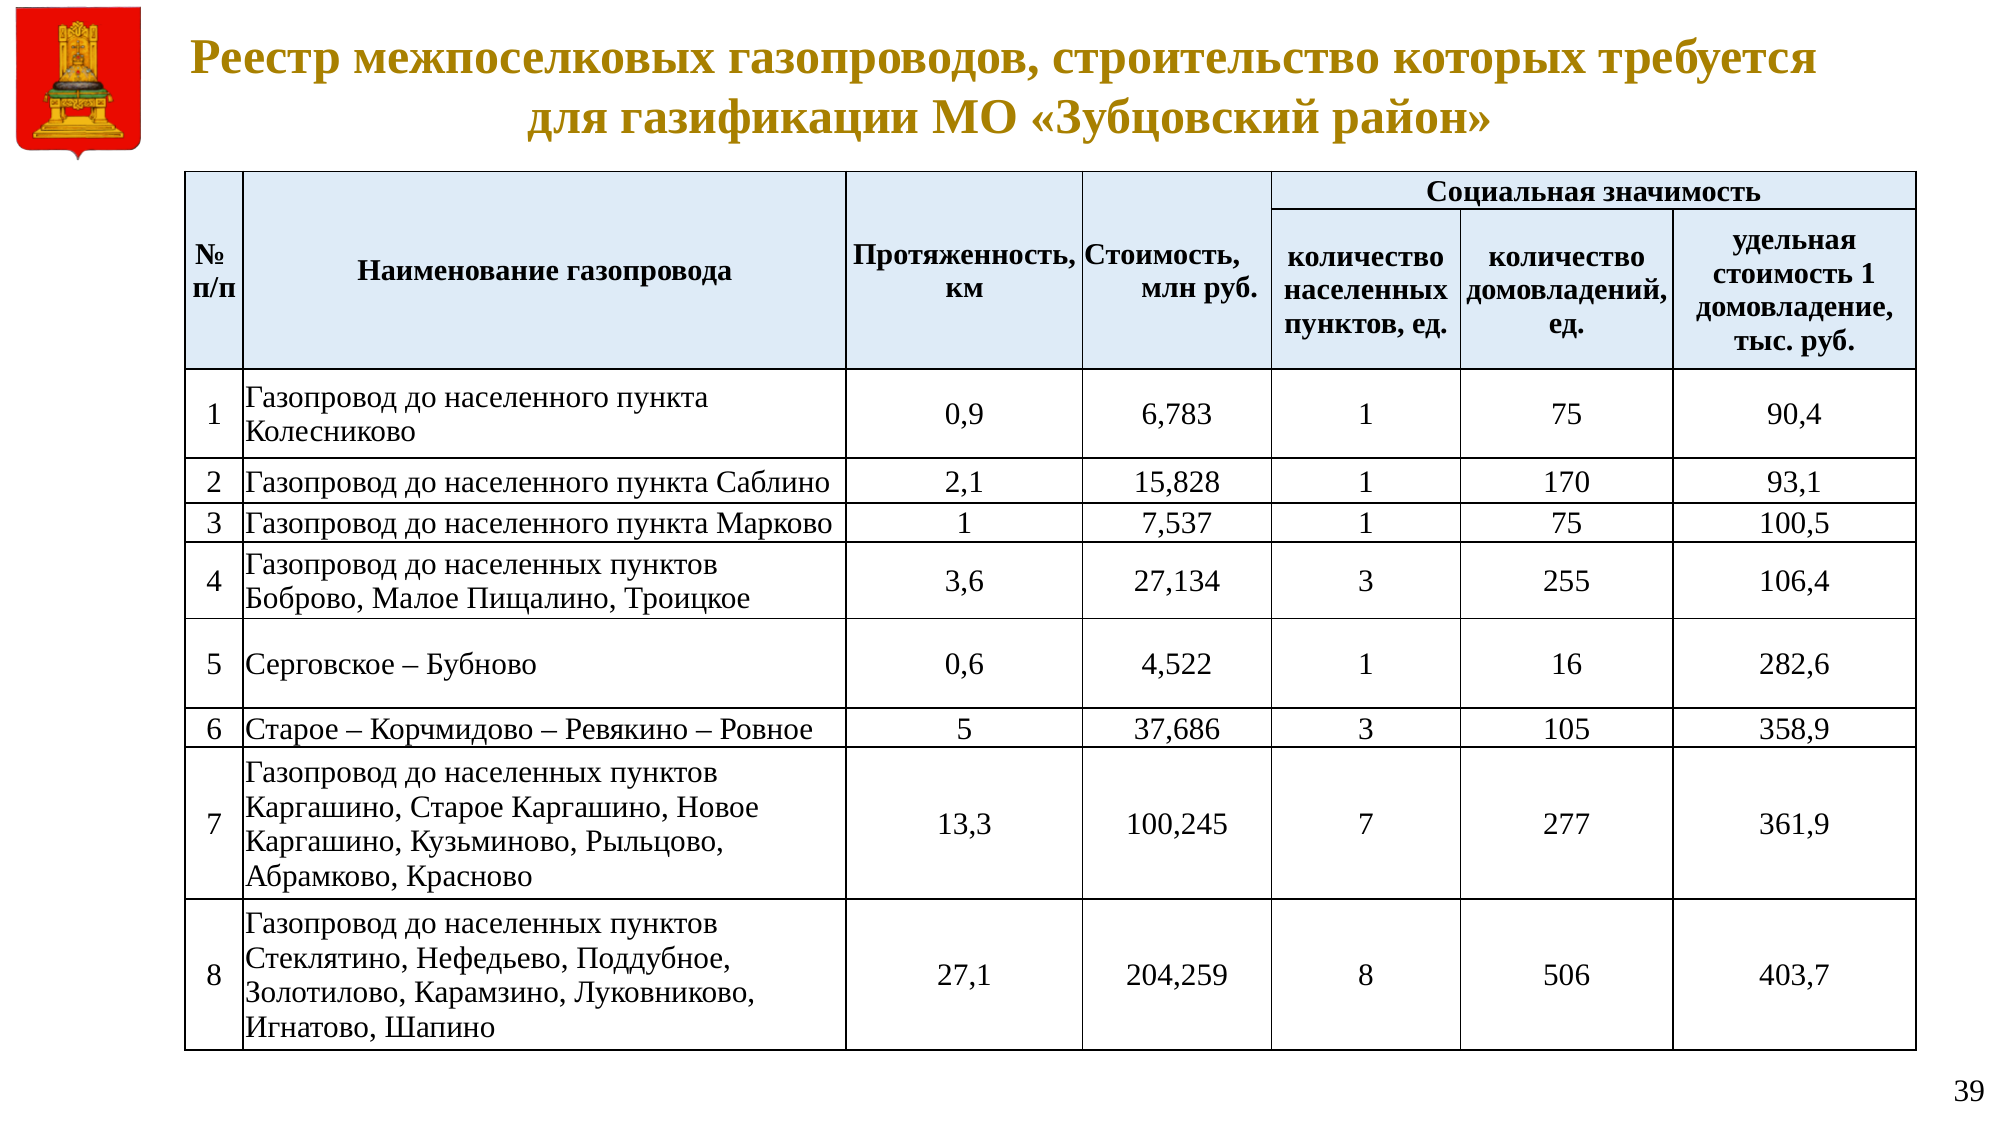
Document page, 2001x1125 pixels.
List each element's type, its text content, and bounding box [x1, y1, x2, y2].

table_cell Серговское – Бубново [244, 619, 845, 707]
table_cell 7 [1272, 748, 1460, 898]
table_cell 1 [186, 370, 242, 457]
table_header № п/п [186, 172, 242, 368]
table_header Социальная значимость [1272, 172, 1915, 208]
table_cell Газопровод до населенного пункта Колесниково [244, 370, 845, 457]
table_cell 3,6 [847, 543, 1082, 618]
table_cell Газопровод до населенного пункта Марково [244, 504, 845, 541]
table_header Протяженность, км [847, 172, 1082, 368]
table_cell Газопровод до населенных пунктов Каргашино, Старое Каргашино, Новое Каргашино, Кузьминово, Рыльцово, Абрамково, Красново [244, 748, 845, 898]
table_cell 8 [1272, 900, 1460, 1049]
text_box Реестр межпоселковых газопроводов, строительство которых требуется для газификации МО «Зубцовский район» [150, 16, 1893, 151]
table_cell 2 [186, 459, 242, 502]
table_cell Газопровод до населенных пунктов Боброво, Малое Пищалино, Троицкое [244, 543, 845, 618]
table_cell 105 [1461, 709, 1672, 746]
table_cell 282,6 [1674, 619, 1915, 707]
table_cell Газопровод до населенного пункта Саблино [244, 459, 845, 502]
table_cell 4 [186, 543, 242, 618]
table_cell 16 [1461, 619, 1672, 707]
table_cell 6 [186, 709, 242, 746]
table_cell 1 [1272, 504, 1460, 541]
table_cell 6,783 [1083, 370, 1271, 457]
table_cell 75 [1461, 370, 1672, 457]
table_cell 7,537 [1083, 504, 1271, 541]
table_cell 5 [847, 709, 1082, 746]
table_cell 506 [1461, 900, 1672, 1049]
table_cell Газопровод до населенных пунктов Стеклятино, Нефедьево, Поддубное, Золотилово, Карамзино, Луковниково, Игнатово, Шапино [244, 900, 845, 1049]
table_cell 204,259 [1083, 900, 1271, 1049]
table_cell 100,245 [1083, 748, 1271, 898]
table_cell 255 [1461, 543, 1672, 618]
table_cell 27,1 [847, 900, 1082, 1049]
table_cell 403,7 [1674, 900, 1915, 1049]
table_cell количество населенных пунктов, ед. [1272, 210, 1460, 368]
table_cell 13,3 [847, 748, 1082, 898]
slide_number 39 [1593, 1043, 2000, 1125]
table_cell 100,5 [1674, 504, 1915, 541]
table_cell 27,134 [1083, 543, 1271, 618]
table_cell 1 [1272, 370, 1460, 457]
table_cell 0,9 [847, 370, 1082, 457]
table_cell 358,9 [1674, 709, 1915, 746]
table_cell 1 [1272, 619, 1460, 707]
table_cell 0,6 [847, 619, 1082, 707]
table_cell 15,828 [1083, 459, 1271, 502]
table_cell 75 [1461, 504, 1672, 541]
table_cell 4,522 [1083, 619, 1271, 707]
table_cell 2,1 [847, 459, 1082, 502]
table_cell 361,9 [1674, 748, 1915, 898]
table_cell 3 [186, 504, 242, 541]
table_cell 1 [1272, 459, 1460, 502]
table_cell 170 [1461, 459, 1672, 502]
table_cell 8 [186, 900, 242, 1049]
table_header Стоимость, млн руб. [1083, 172, 1271, 368]
picture [13, 0, 150, 169]
table_cell 7 [186, 748, 242, 898]
table_cell 3 [1272, 709, 1460, 746]
table_cell 5 [186, 619, 242, 707]
table_cell удельная стоимость 1 домовладение, тыс. руб. [1674, 210, 1915, 368]
table_cell 106,4 [1674, 543, 1915, 618]
table_header Наименование газопровода [244, 172, 845, 368]
table_cell 1 [847, 504, 1082, 541]
table_cell 277 [1461, 748, 1672, 898]
table_cell количество домовладений, ед. [1461, 210, 1672, 368]
table_cell 93,1 [1674, 459, 1915, 502]
table_cell 3 [1272, 543, 1460, 618]
table_cell Старое – Корчмидово – Ревякино – Ровное [244, 709, 845, 746]
table_cell 90,4 [1674, 370, 1915, 457]
table_cell 37,686 [1083, 709, 1271, 746]
